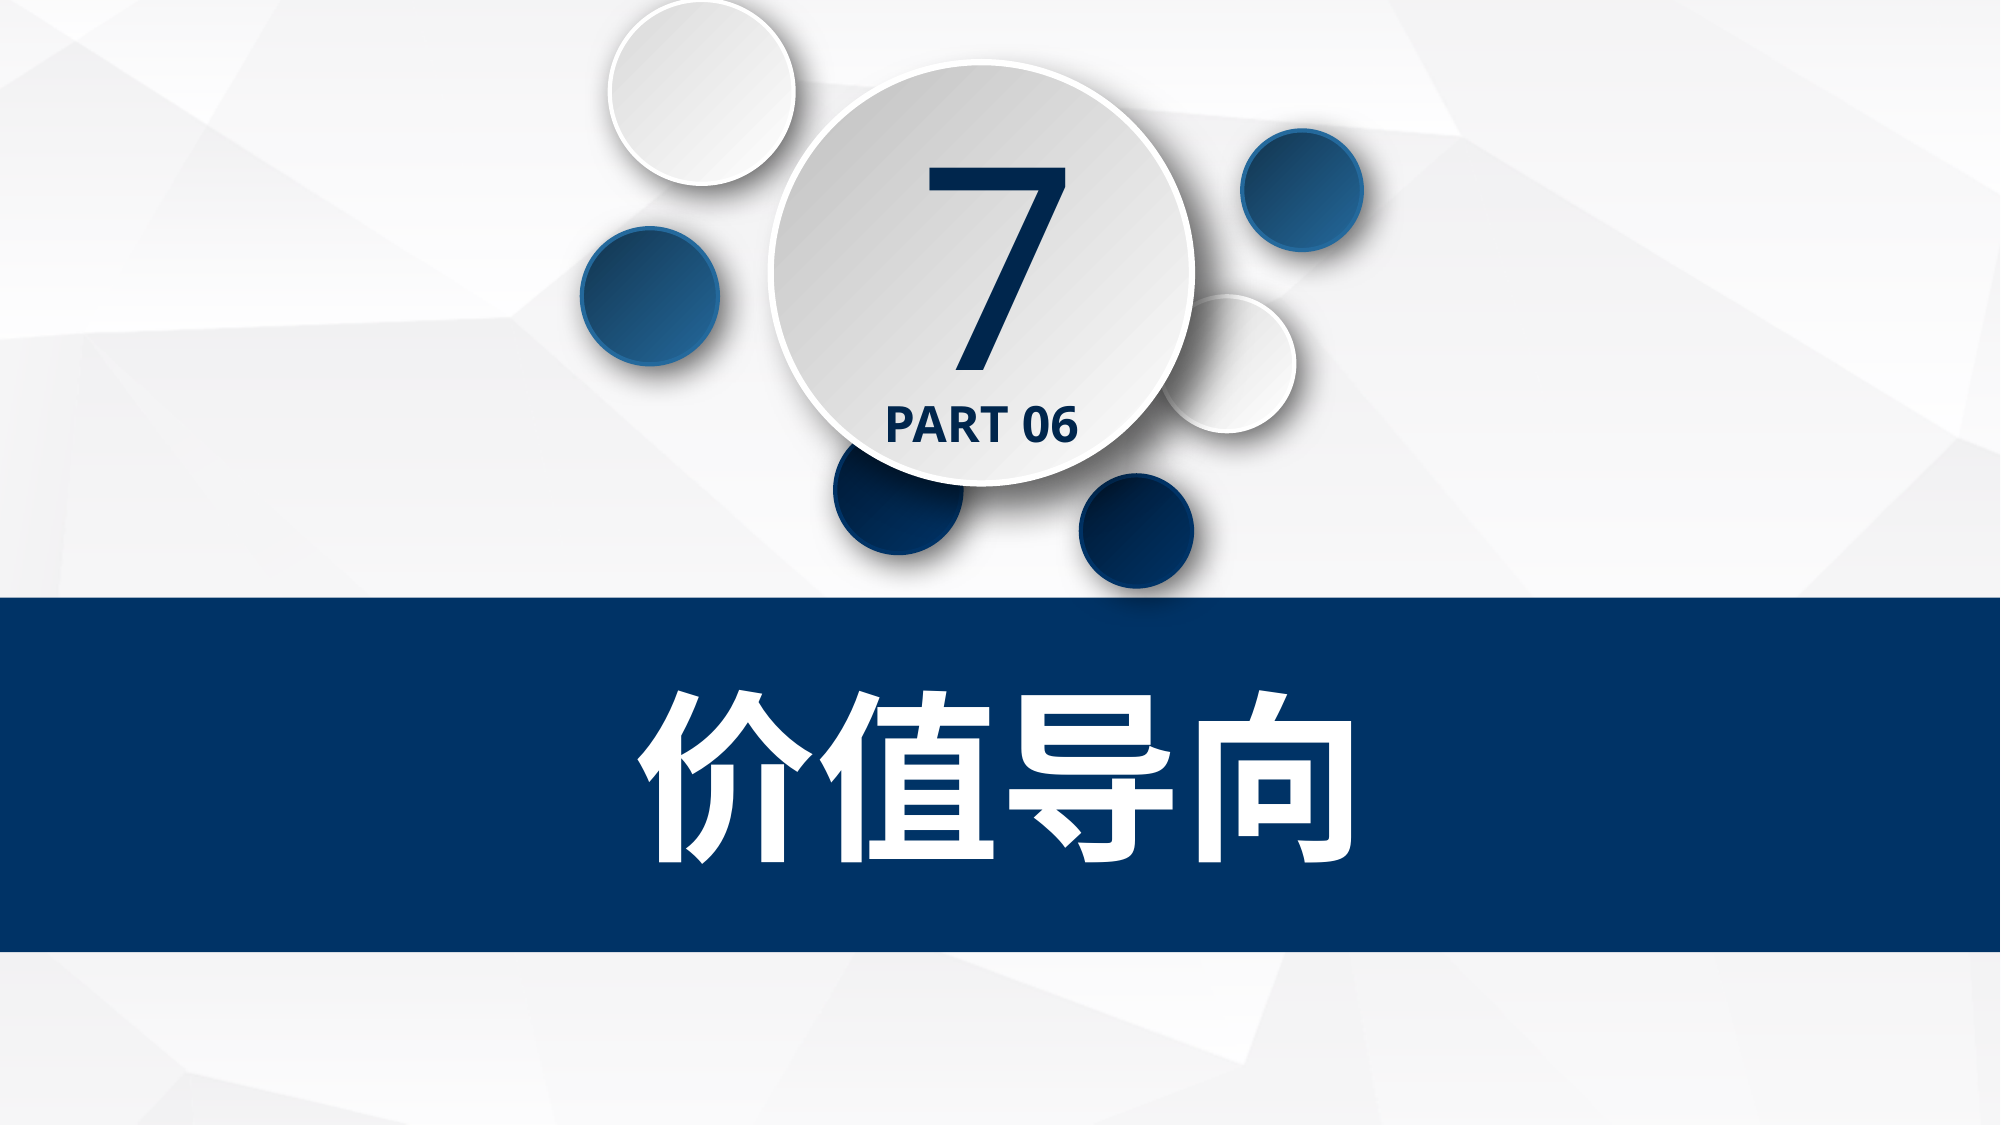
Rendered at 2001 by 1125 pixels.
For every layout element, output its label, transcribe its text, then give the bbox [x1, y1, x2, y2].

text_box PART 06 [839, 385, 1124, 460]
text_box [0, 596, 2000, 953]
text_box 价值导向 [233, 656, 1767, 891]
text_box [1094, 93, 1194, 430]
text_box [882, 460, 1081, 485]
text_box [834, 468, 950, 555]
text_box [1205, 297, 1296, 433]
text_box [1241, 129, 1363, 252]
text_box [1079, 479, 1194, 588]
picture [0, 0, 2001, 1125]
text_box [580, 227, 719, 366]
text_box 7 [902, 79, 1094, 385]
text_box [769, 61, 1067, 430]
text_box [608, 0, 795, 185]
